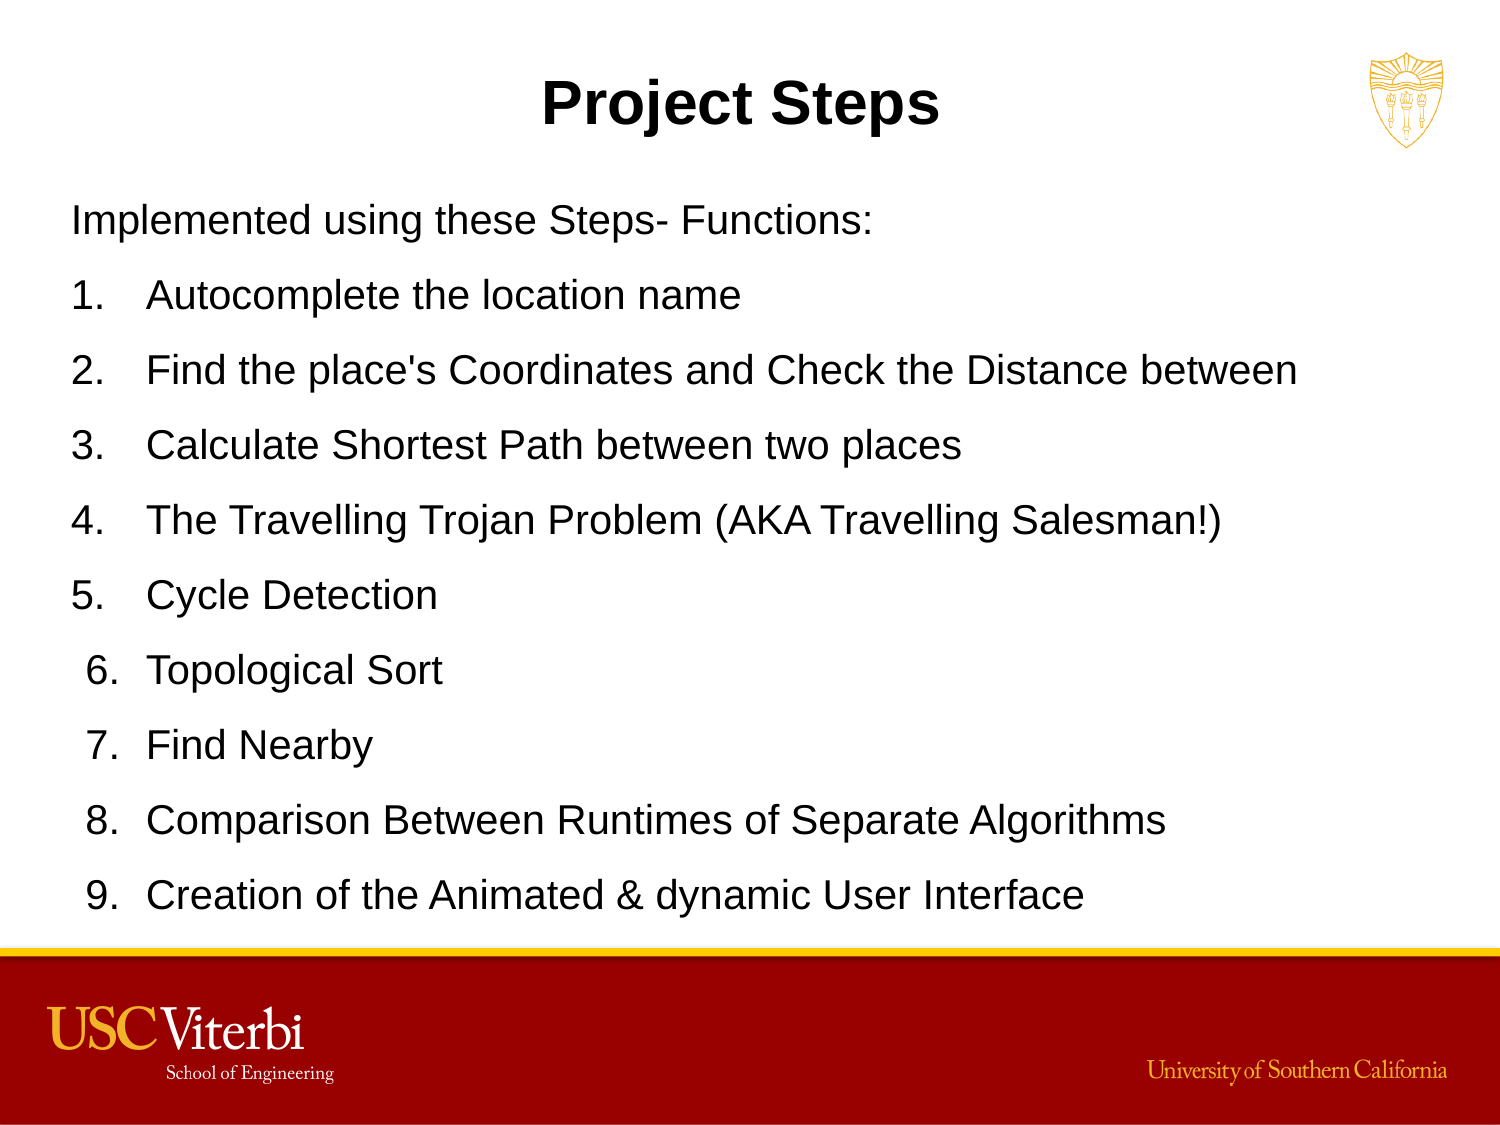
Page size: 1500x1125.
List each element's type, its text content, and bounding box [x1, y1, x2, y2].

picture [1345, 39, 1468, 162]
text_box Implemented using these Steps- Functions: Autocomplete the location name Find the place's Coordinates and Check the Distance between Calculate Shortest Path between two places The Travelling Trojan Problem (AKA Travelling Salesman!) Cycle Detection Topological Sort Find Nearby Comparison Between Runtimes of Separate Algorithms Creation of the Animated & dynamic User Interface [55, 153, 1444, 1009]
picture [1147, 1059, 1447, 1086]
text_box Project Steps [221, 47, 1279, 153]
picture [47, 1006, 334, 1084]
